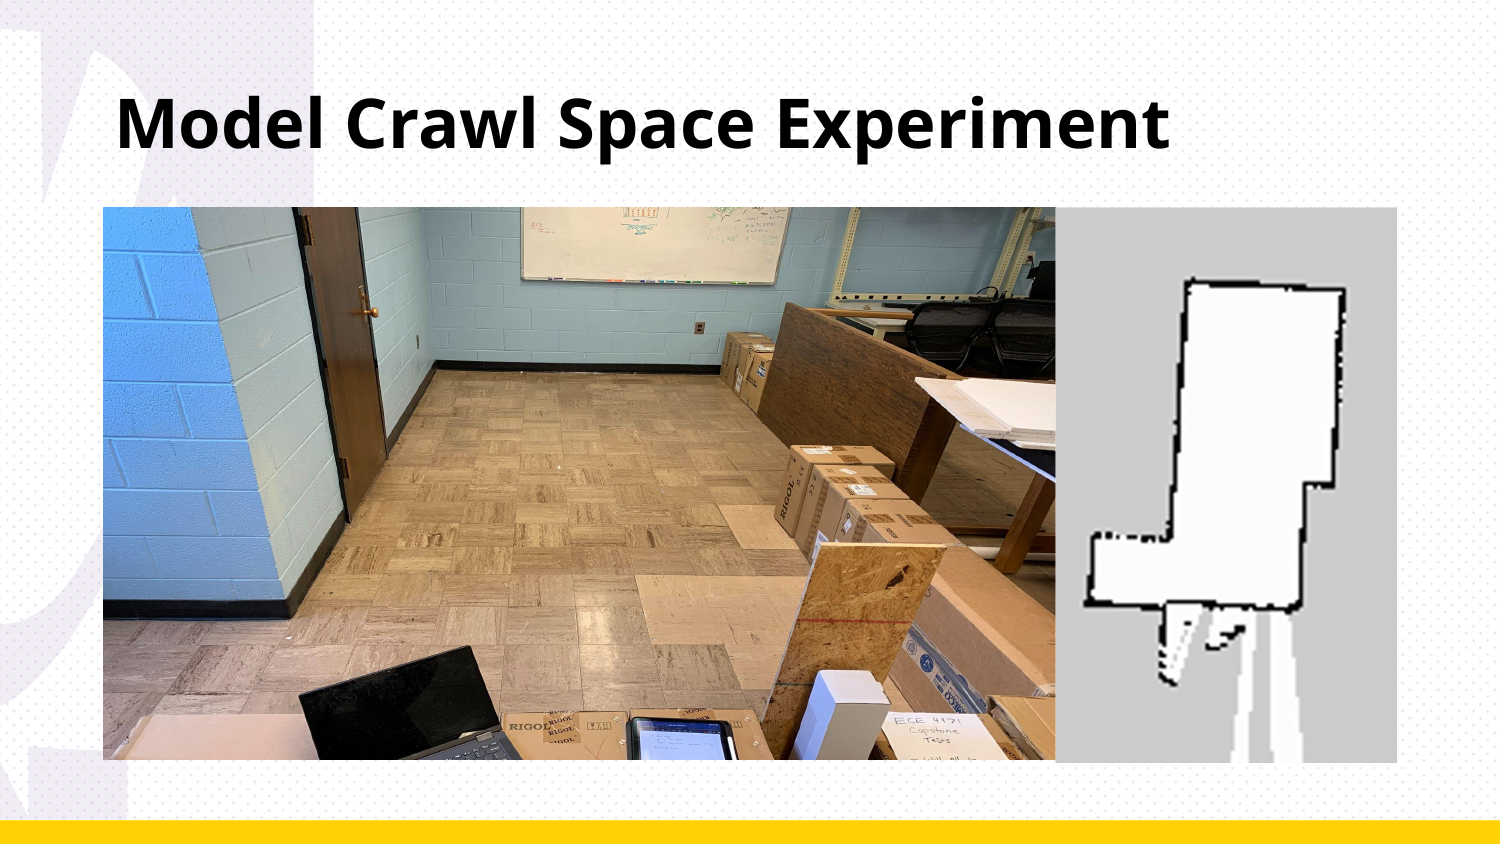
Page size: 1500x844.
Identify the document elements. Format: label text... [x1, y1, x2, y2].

picture [0, 0, 1500, 844]
title Model Crawl Space Experiment [103, 44, 1397, 207]
